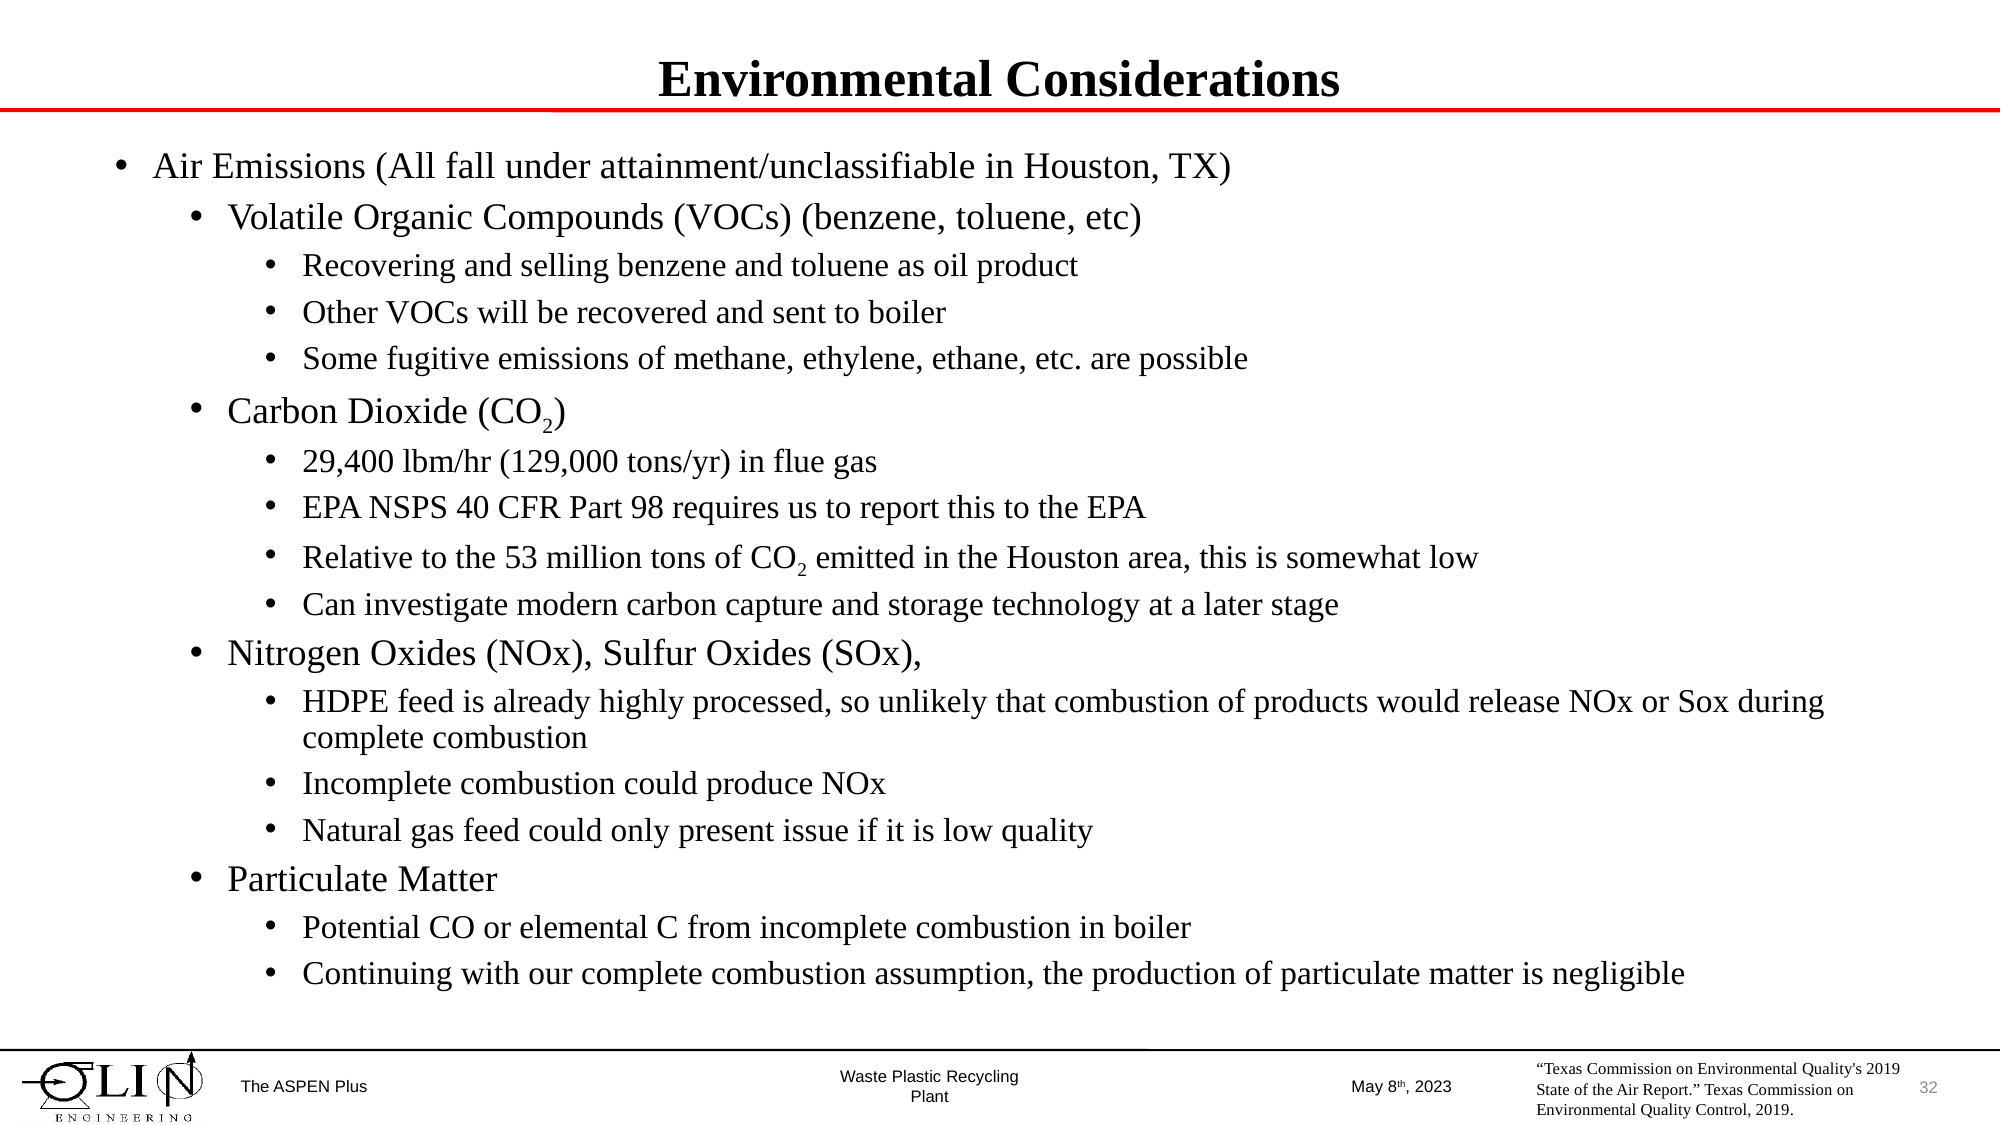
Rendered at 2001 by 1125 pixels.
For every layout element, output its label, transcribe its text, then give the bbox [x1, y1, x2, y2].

title Environmental Considerations [137, 50, 1863, 110]
slide_number 32 [1927, 1057, 1953, 1118]
text_box May 8th, 2023 [1351, 1054, 1495, 1117]
text_box “Texas Commission on Environmental Quality's 2019 State of the Air Report.” Texas Commission on Environmental Quality Control, 2019. [1521, 1051, 1927, 1125]
picture [15, 1052, 213, 1125]
text_box The ASPEN Plus [240, 1054, 399, 1117]
list Air Emissions (All fall under attainment/unclassifiable in Houston, TX) Volatile Organic Compounds (VOCs) (benzene, toluene, etc) Recovering and selling benzene and toluene as oil product Other VOCs will be recovered and sent to boiler Some fugitive emissions of methane, ethylene, ethane, etc. are possible Carbon Dioxide (CO2) 29,400 lbm/hr (129,000 tons/yr) in flue gas EPA NSPS 40 CFR Part 98 requires us to report this to the EPA Relative to the 53 million tons of CO2 emitted in the Houston area, this is somewhat low Can investigate modern carbon capture and storage technology at a later stage Nitrogen Oxides (NOx), Sulfur Oxides (SOx), HDPE feed is already highly processed, so unlikely that combustion of products would release NOx or Sox during complete combustion Incomplete combustion could produce NOx Natural gas feed could only present issue if it is low quality Particulate Matter Potential CO or elemental C from incomplete combustion in boiler Continuing with our complete combustion assumption, the production of particulate matter is negligible [99, 139, 1900, 1040]
